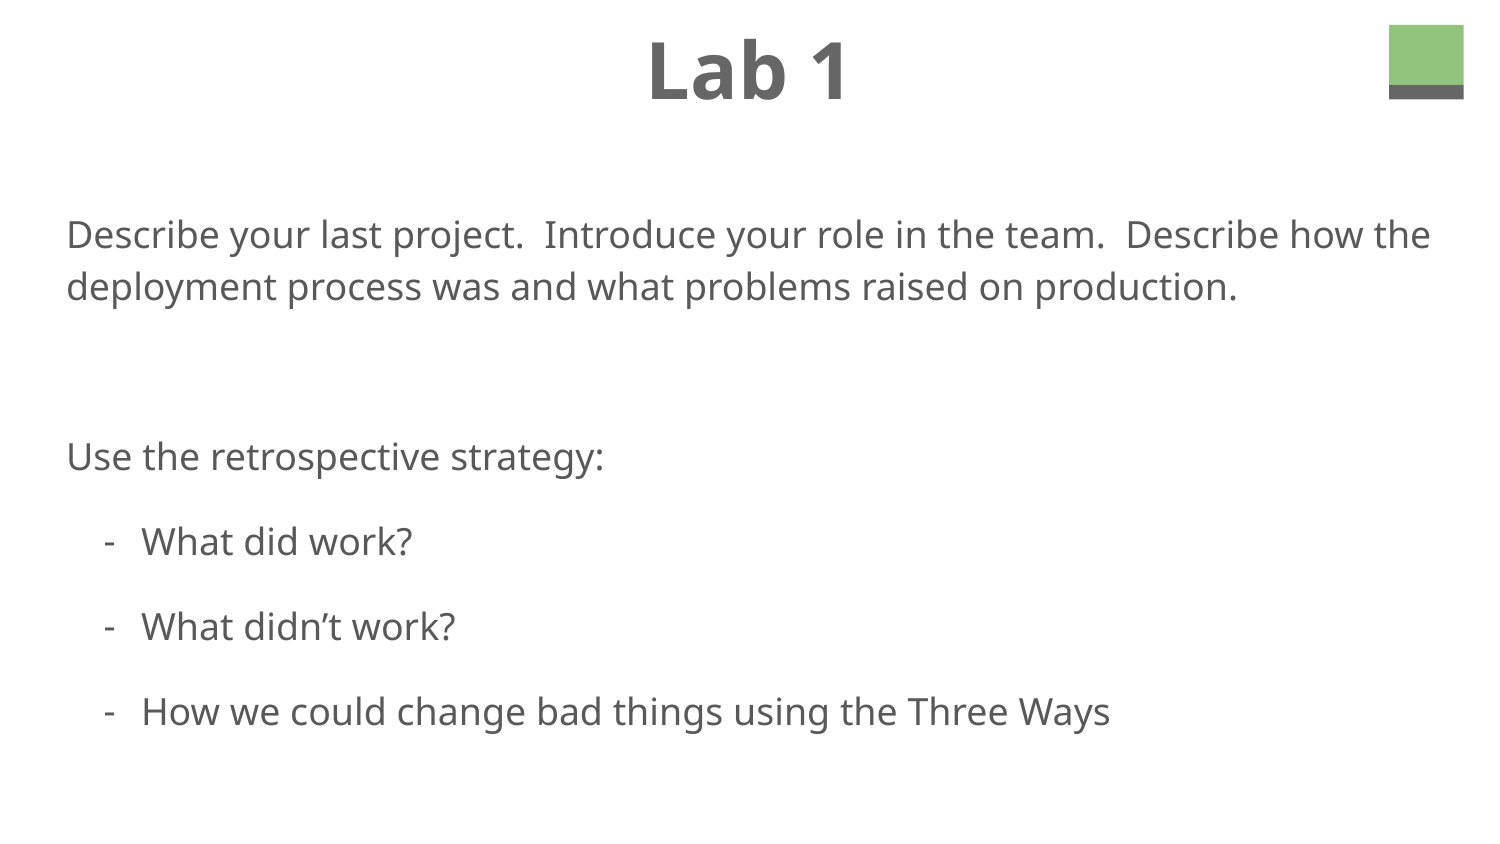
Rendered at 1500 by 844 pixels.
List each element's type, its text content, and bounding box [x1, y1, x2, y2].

title Lab 1 [51, 5, 1449, 100]
list Describe your last project. Introduce your role in the team. Describe how the deployment process was and what problems raised on production. Use the retrospective strategy: What did work? What didn’t work? How we could change bad things using the Three Ways [51, 189, 1449, 750]
